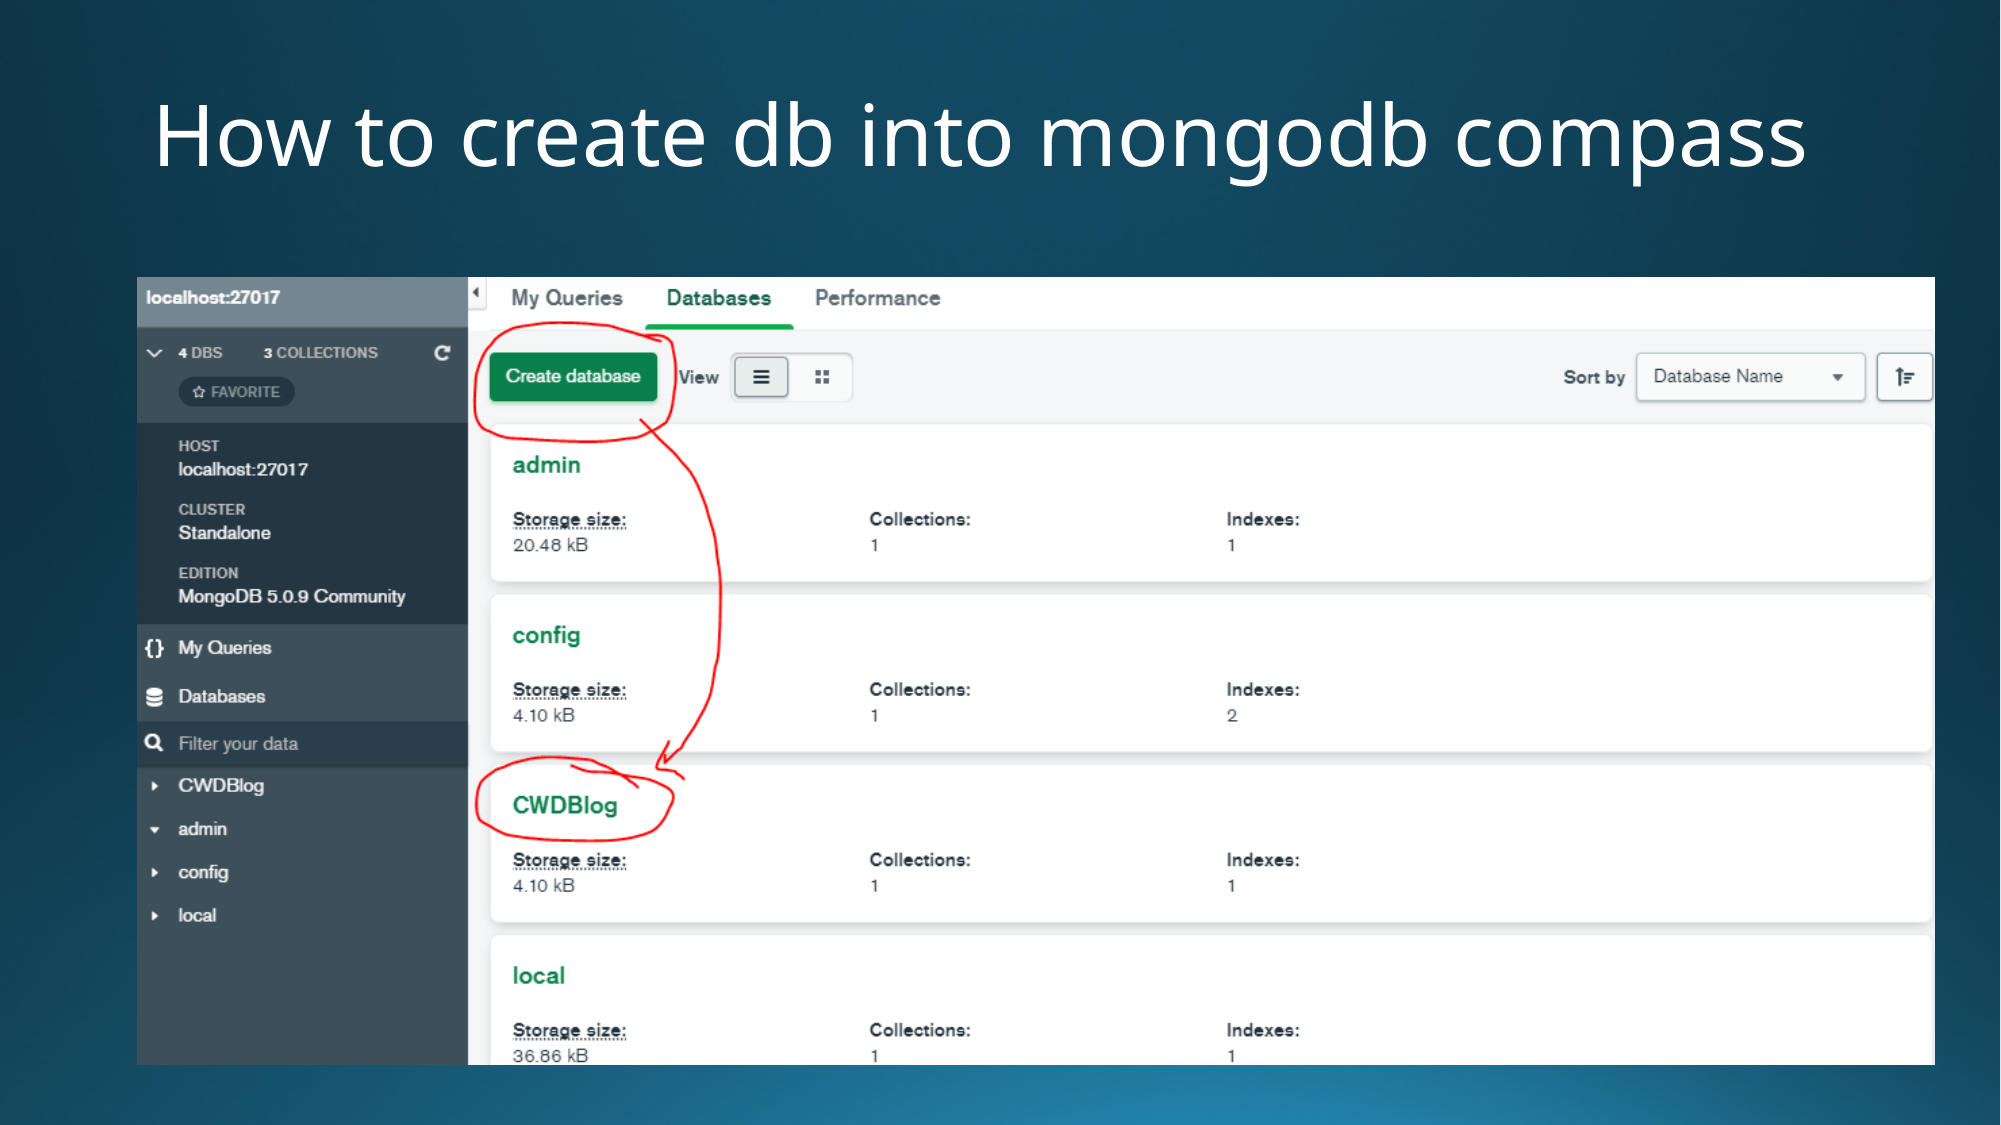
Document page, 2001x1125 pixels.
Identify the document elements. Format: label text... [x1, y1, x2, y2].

picture [0, 0, 2001, 1125]
title How to create db into mongodb compass [137, 59, 1935, 218]
